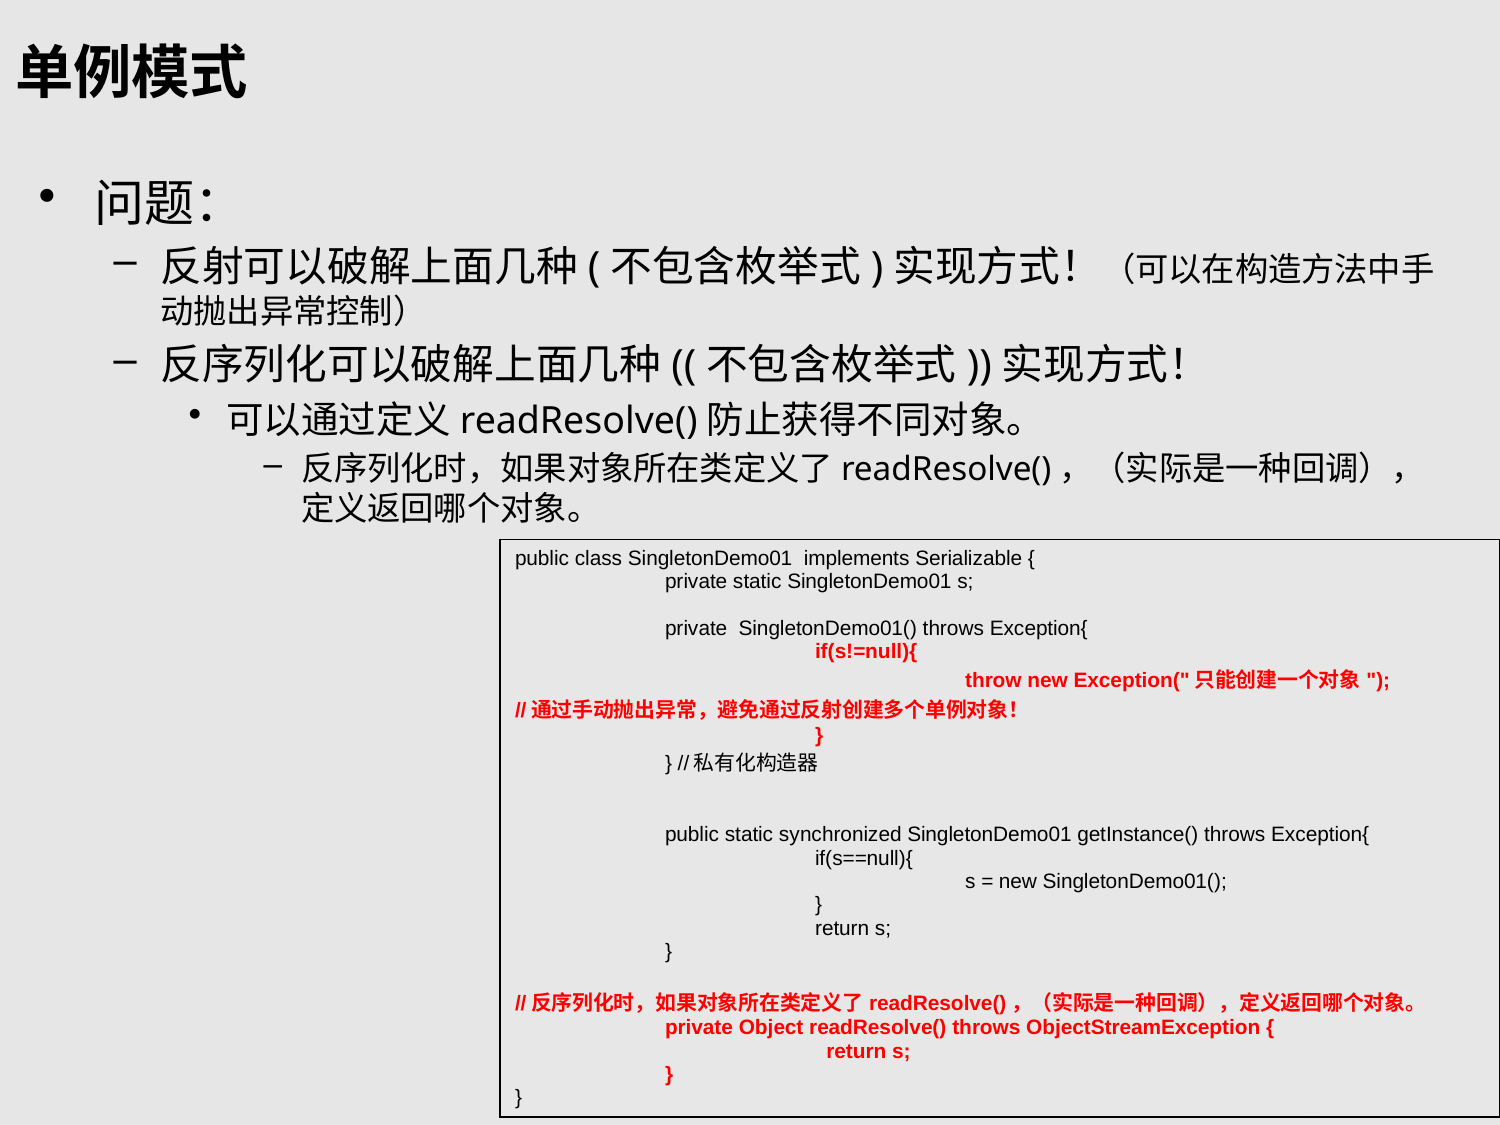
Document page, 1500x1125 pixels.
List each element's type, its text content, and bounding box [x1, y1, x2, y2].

list 问题： 反射可以破解上面几种(不包含枚举式)实现方式！（可以在构造方法中手动抛出异常控制） 反序列化可以破解上面几种((不包含枚举式))实现方式！ 可以通过定义readResolve()防止获得不同对象。 反序列化时，如果对象所在类定义了readResolve()，（实际是一种回调），定义返回哪个对象。 [23, 164, 1465, 997]
title 单例模式 [0, 0, 1164, 141]
table_header public class SingletonDemo01 implements Serializable { private static SingletonDemo01 s; private SingletonDemo01() throws Exception{ if(s!=null){ throw new Exception("只能创建一个对象"); //通过手动抛出异常，避免通过反射创建多个单例对象！ } } //私有化构造器 public static synchronized SingletonDemo01 getInstance() throws Exception{ if(s==null){ s = new SingletonDemo01(); } return s; } //反序列化时，如果对象所在类定义了readResolve()，（实际是一种回调），定义返回哪个对象。 private Object readResolve() throws ObjectStreamException { return s; } } [501, 540, 1499, 1116]
